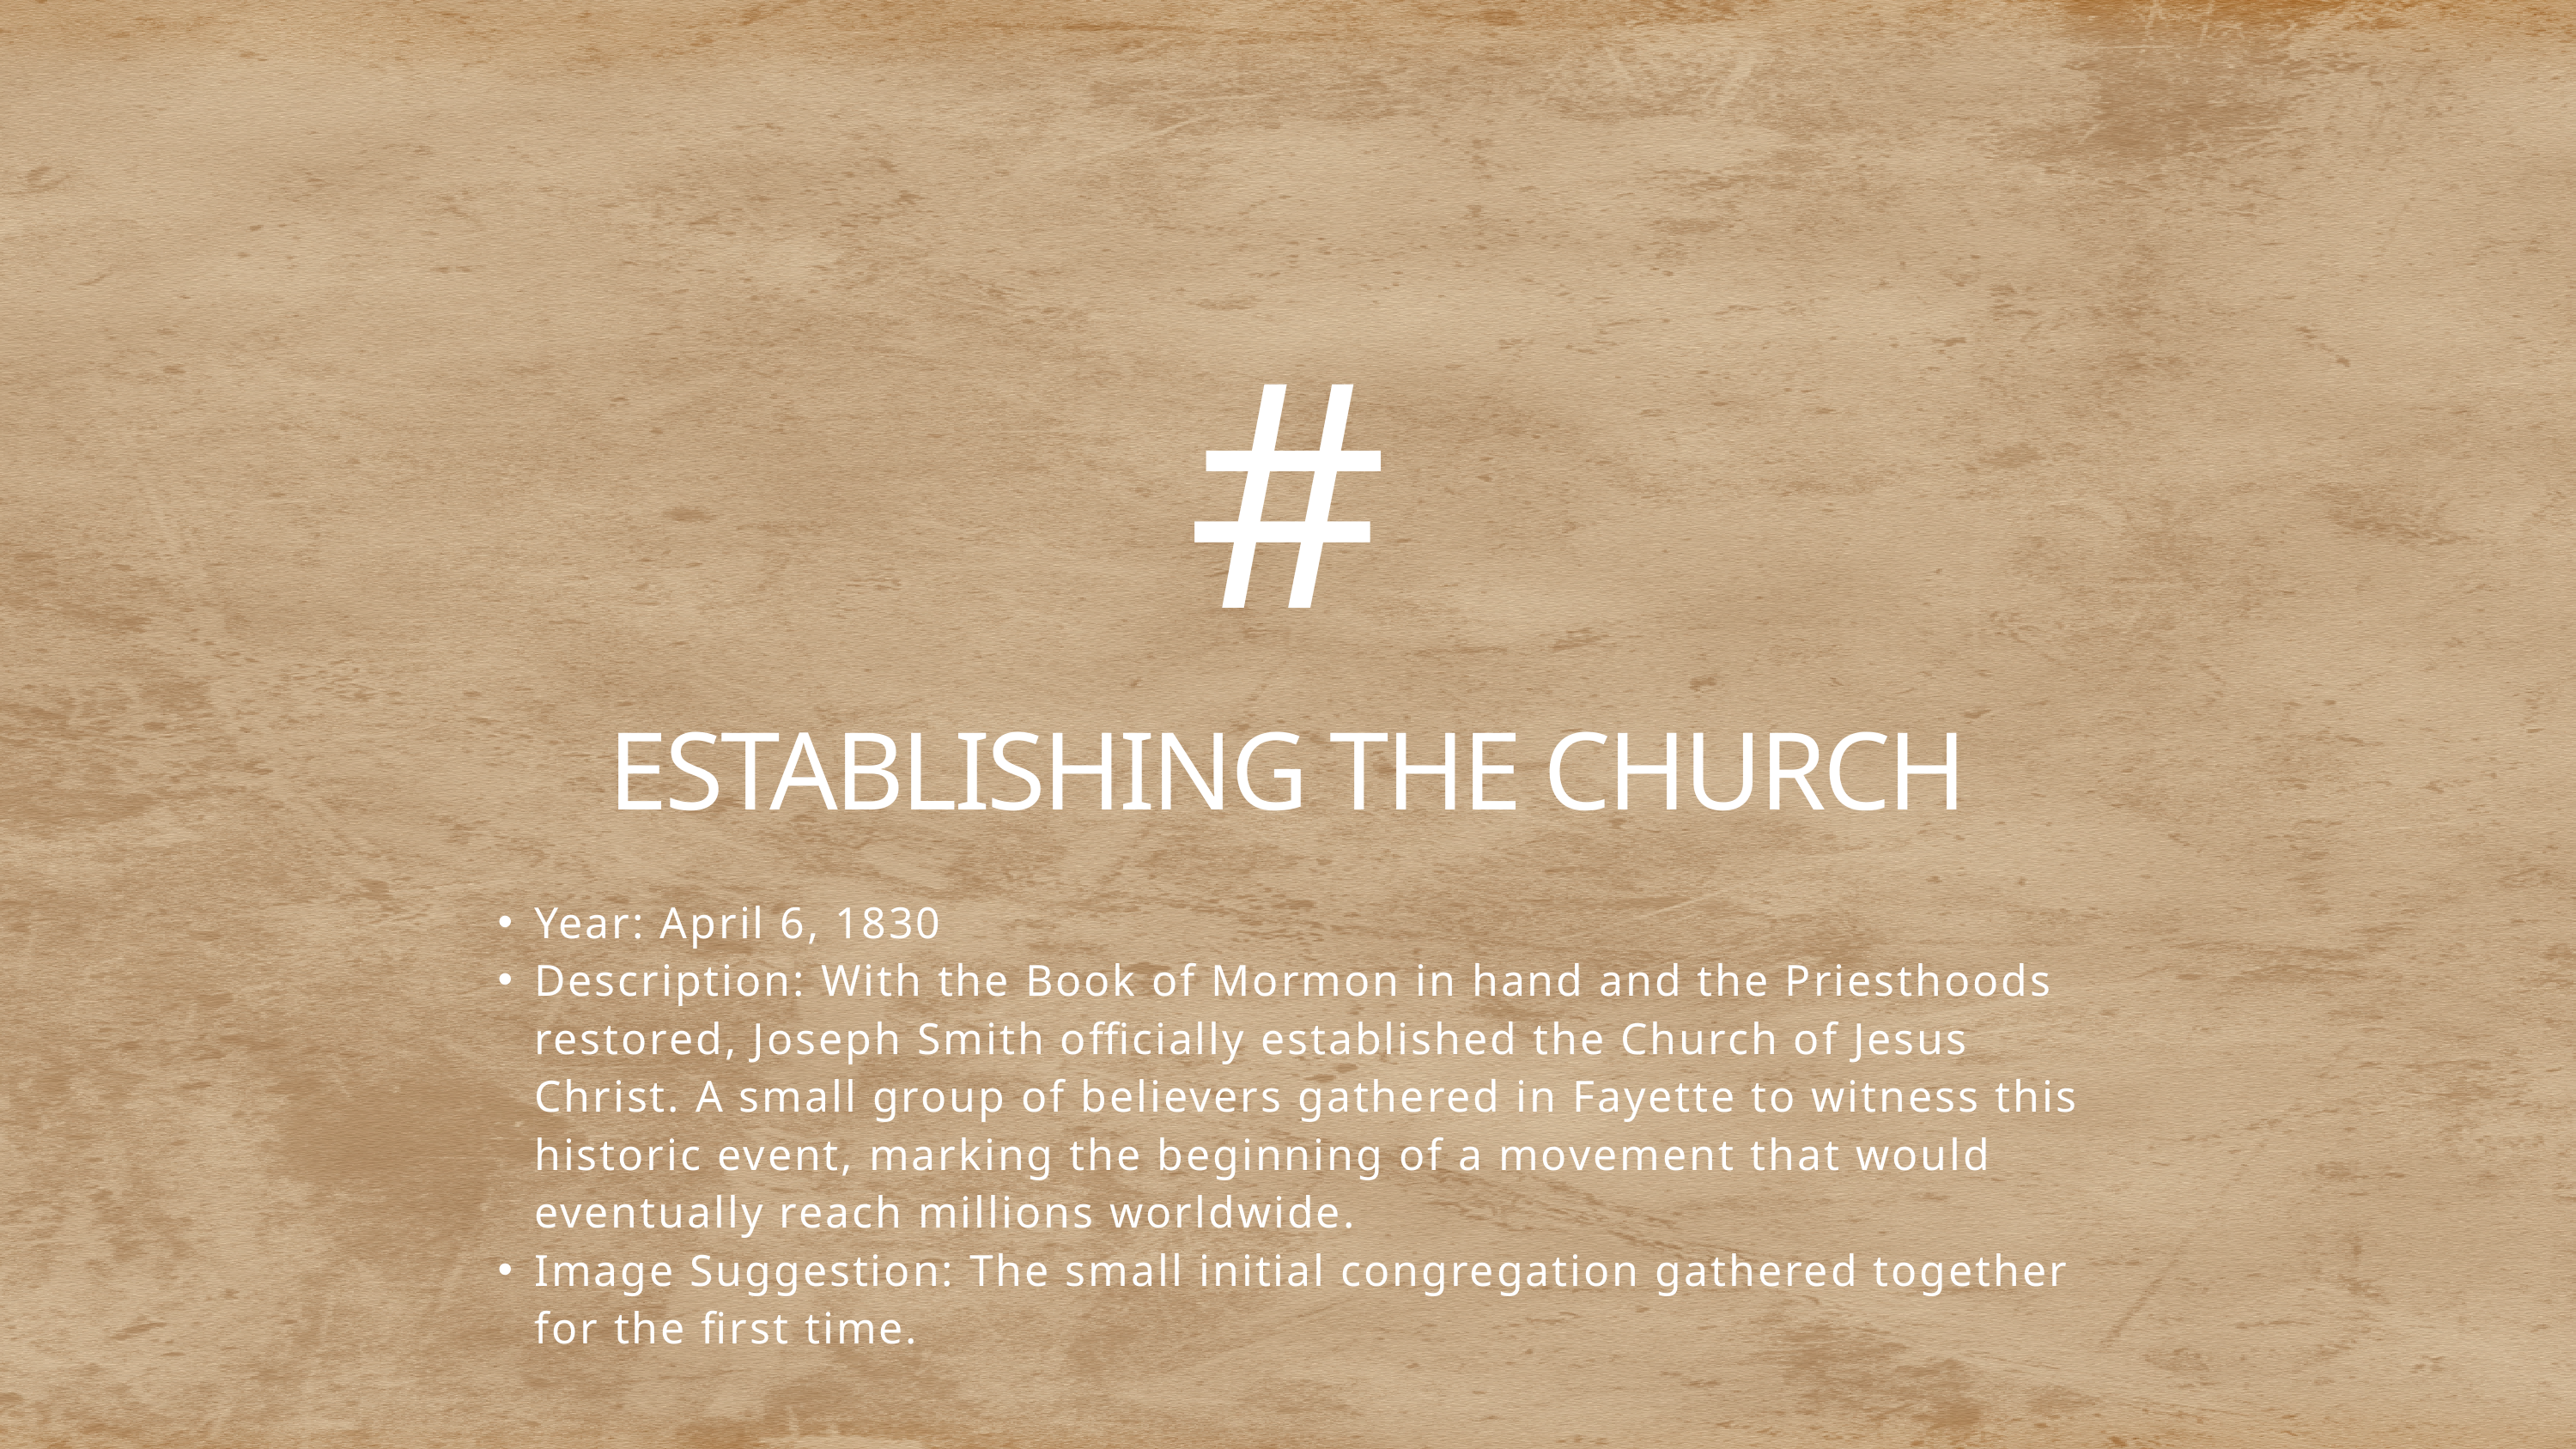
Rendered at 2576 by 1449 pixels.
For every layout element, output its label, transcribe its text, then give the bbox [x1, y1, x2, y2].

text_box Year: April 6, 1830 Description: With the Book of Mormon in hand and the Priesthoods restored, Joseph Smith officially established the Church of Jesus Christ. A small group of believers gathered in Fayette to witness this historic event, marking the beginning of a movement that would eventually reach millions worldwide. Image Suggestion: The small initial congregation gathered together for the first time. [461, 888, 2115, 1411]
text_box # [540, 329, 2036, 671]
text_box [0, 0, 2576, 1449]
text_box ESTABLISHING THE CHURCH [305, 714, 2271, 949]
